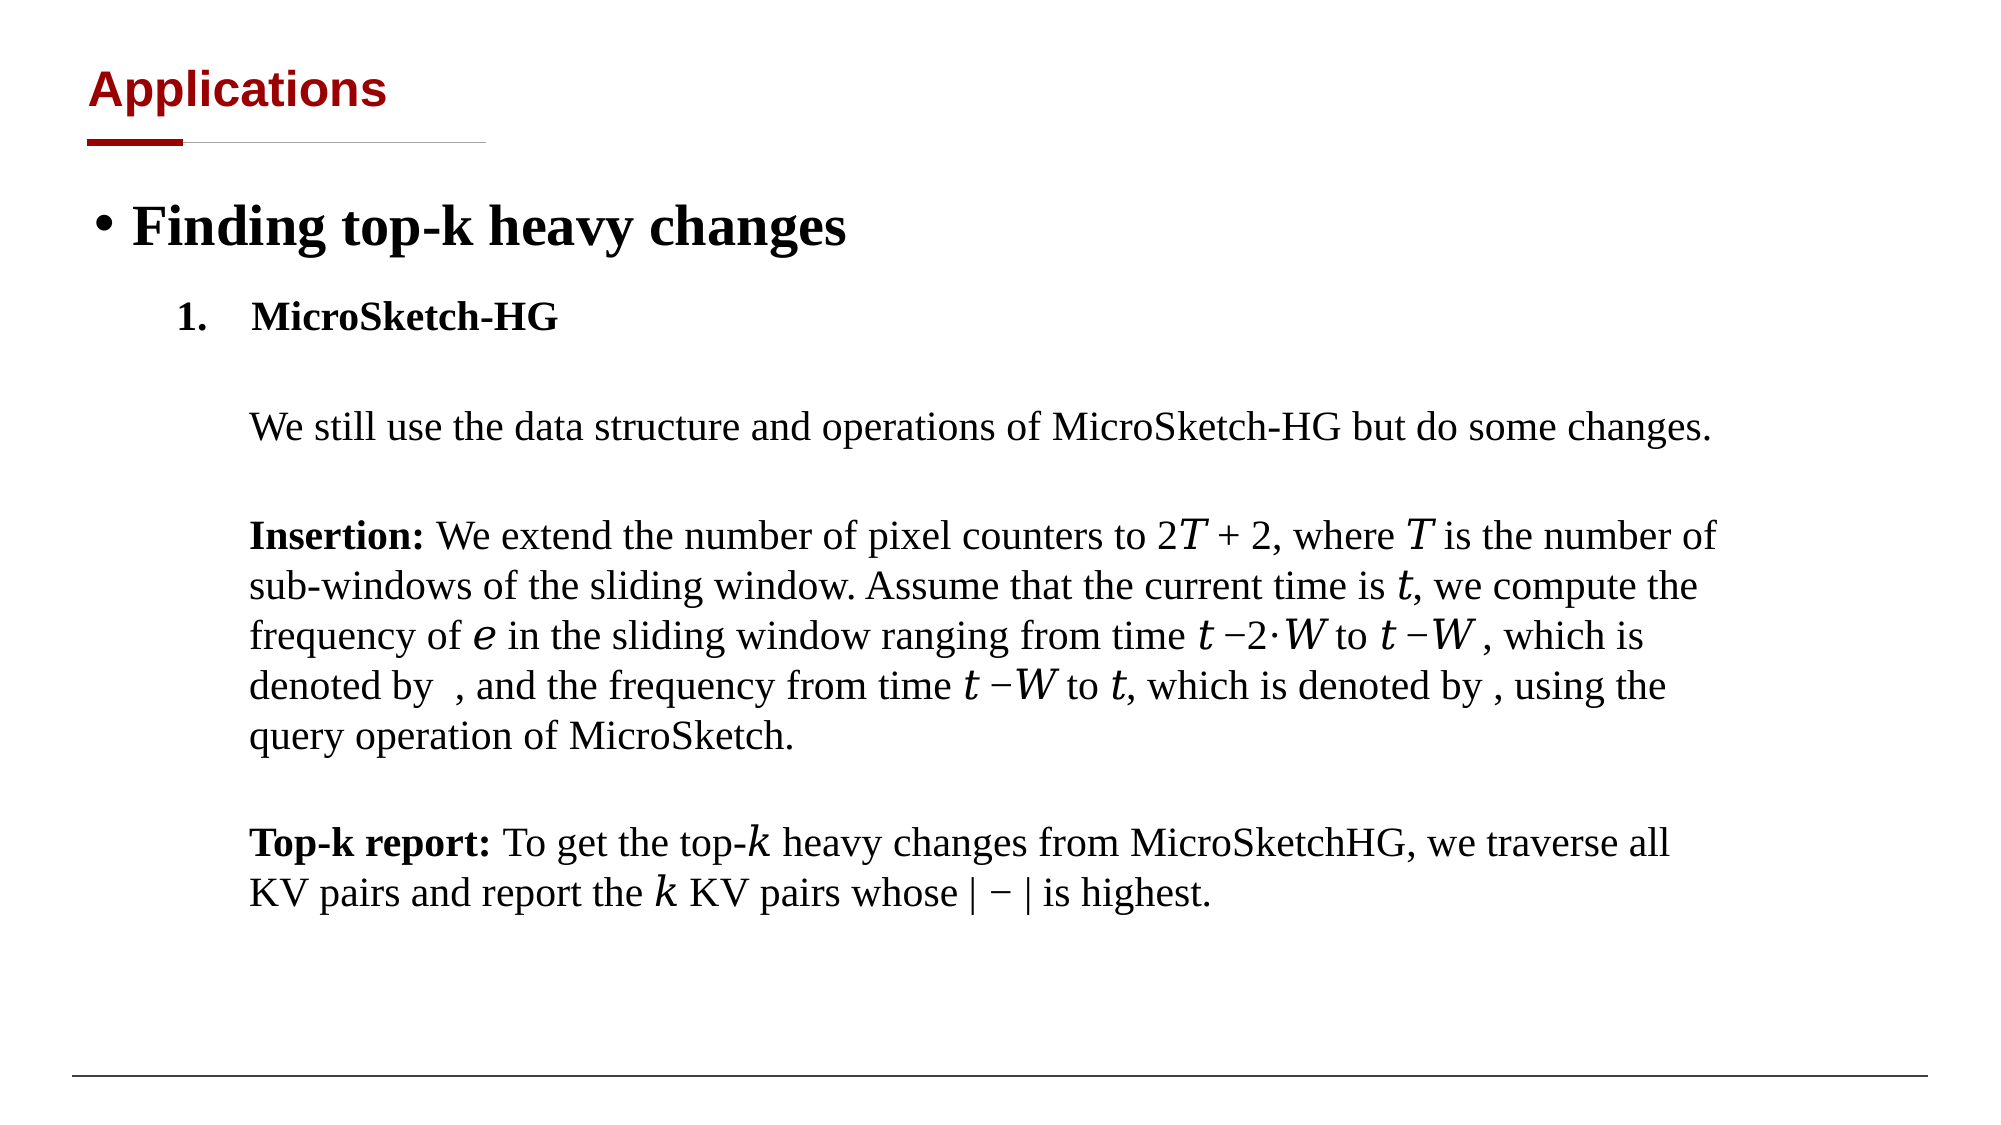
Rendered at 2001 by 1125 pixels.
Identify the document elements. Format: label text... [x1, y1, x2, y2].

text_box We still use the data structure and operations of MicroSketch-HG but do some changes. [234, 390, 1971, 456]
text_box MicroSketch-HG [161, 281, 1898, 347]
title Applications [72, 39, 1559, 142]
text_box Finding top-k heavy changes [80, 144, 1980, 279]
